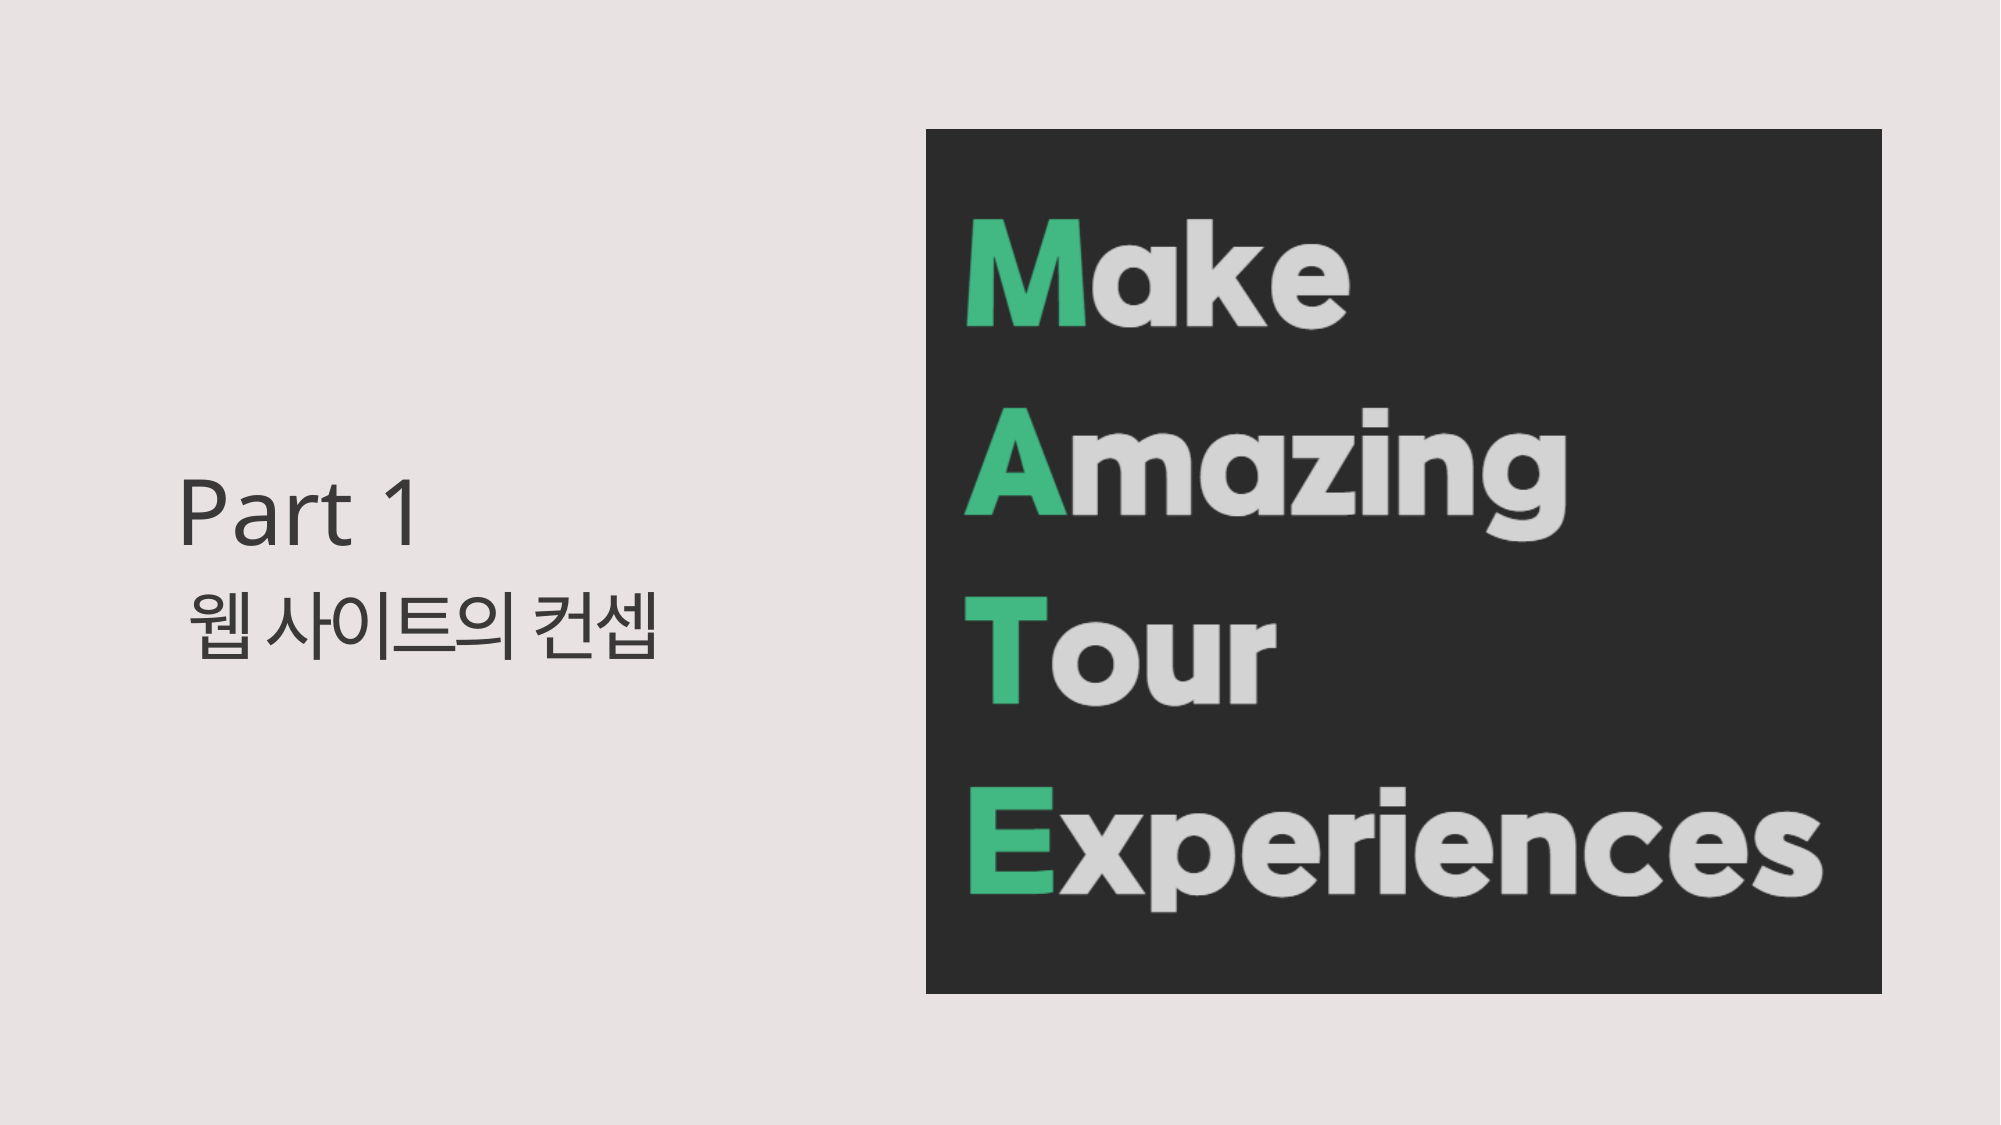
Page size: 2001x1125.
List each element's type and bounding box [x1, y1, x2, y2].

picture [925, 129, 1882, 994]
text_box [147, 446, 703, 679]
